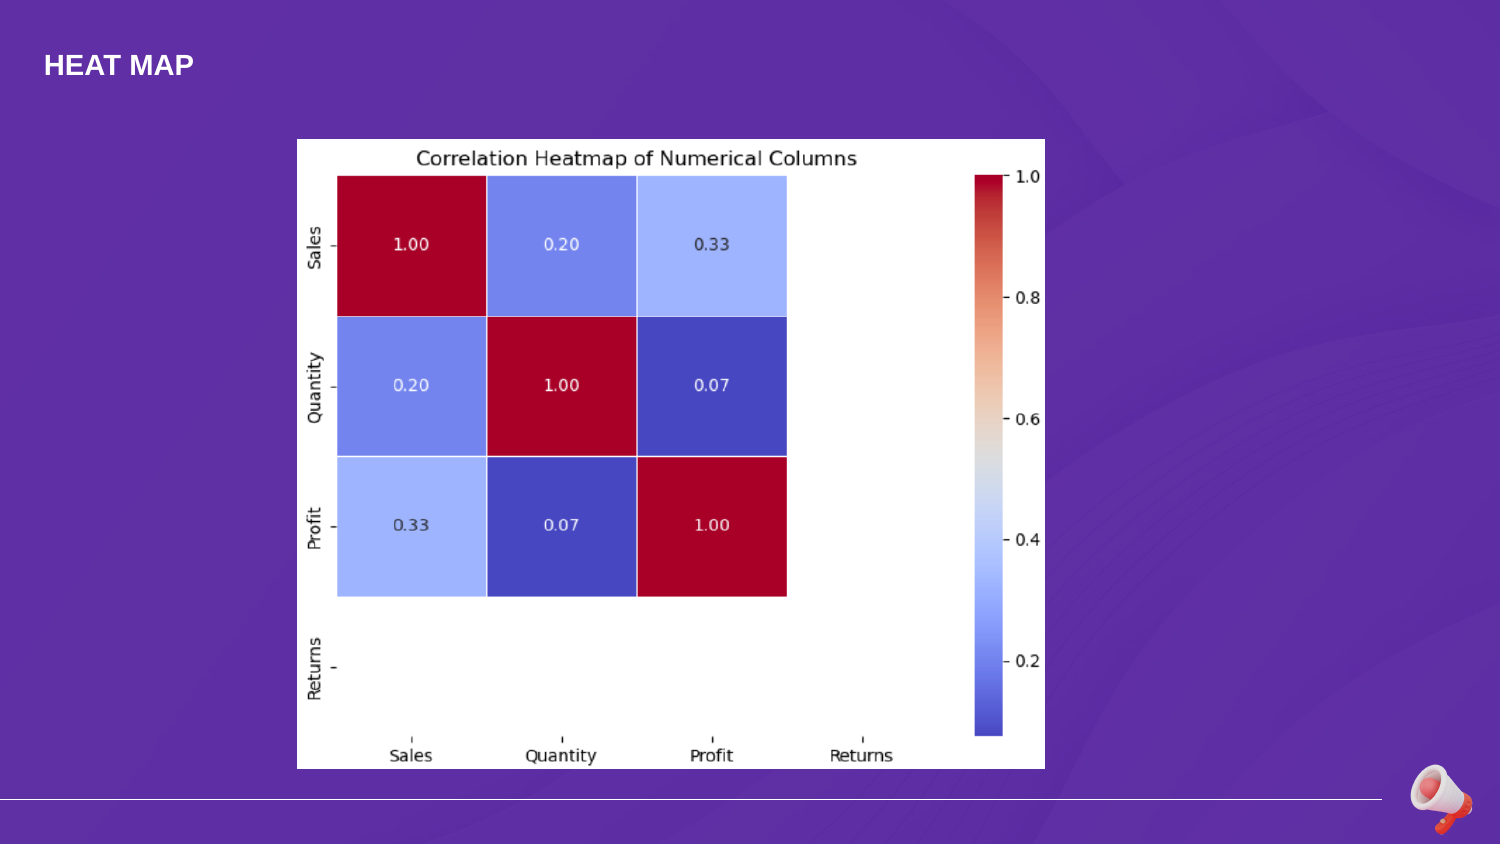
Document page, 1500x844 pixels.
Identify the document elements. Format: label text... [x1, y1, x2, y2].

picture [1407, 762, 1475, 837]
text_box HEAT MAP [29, 39, 550, 89]
picture [297, 139, 1045, 770]
